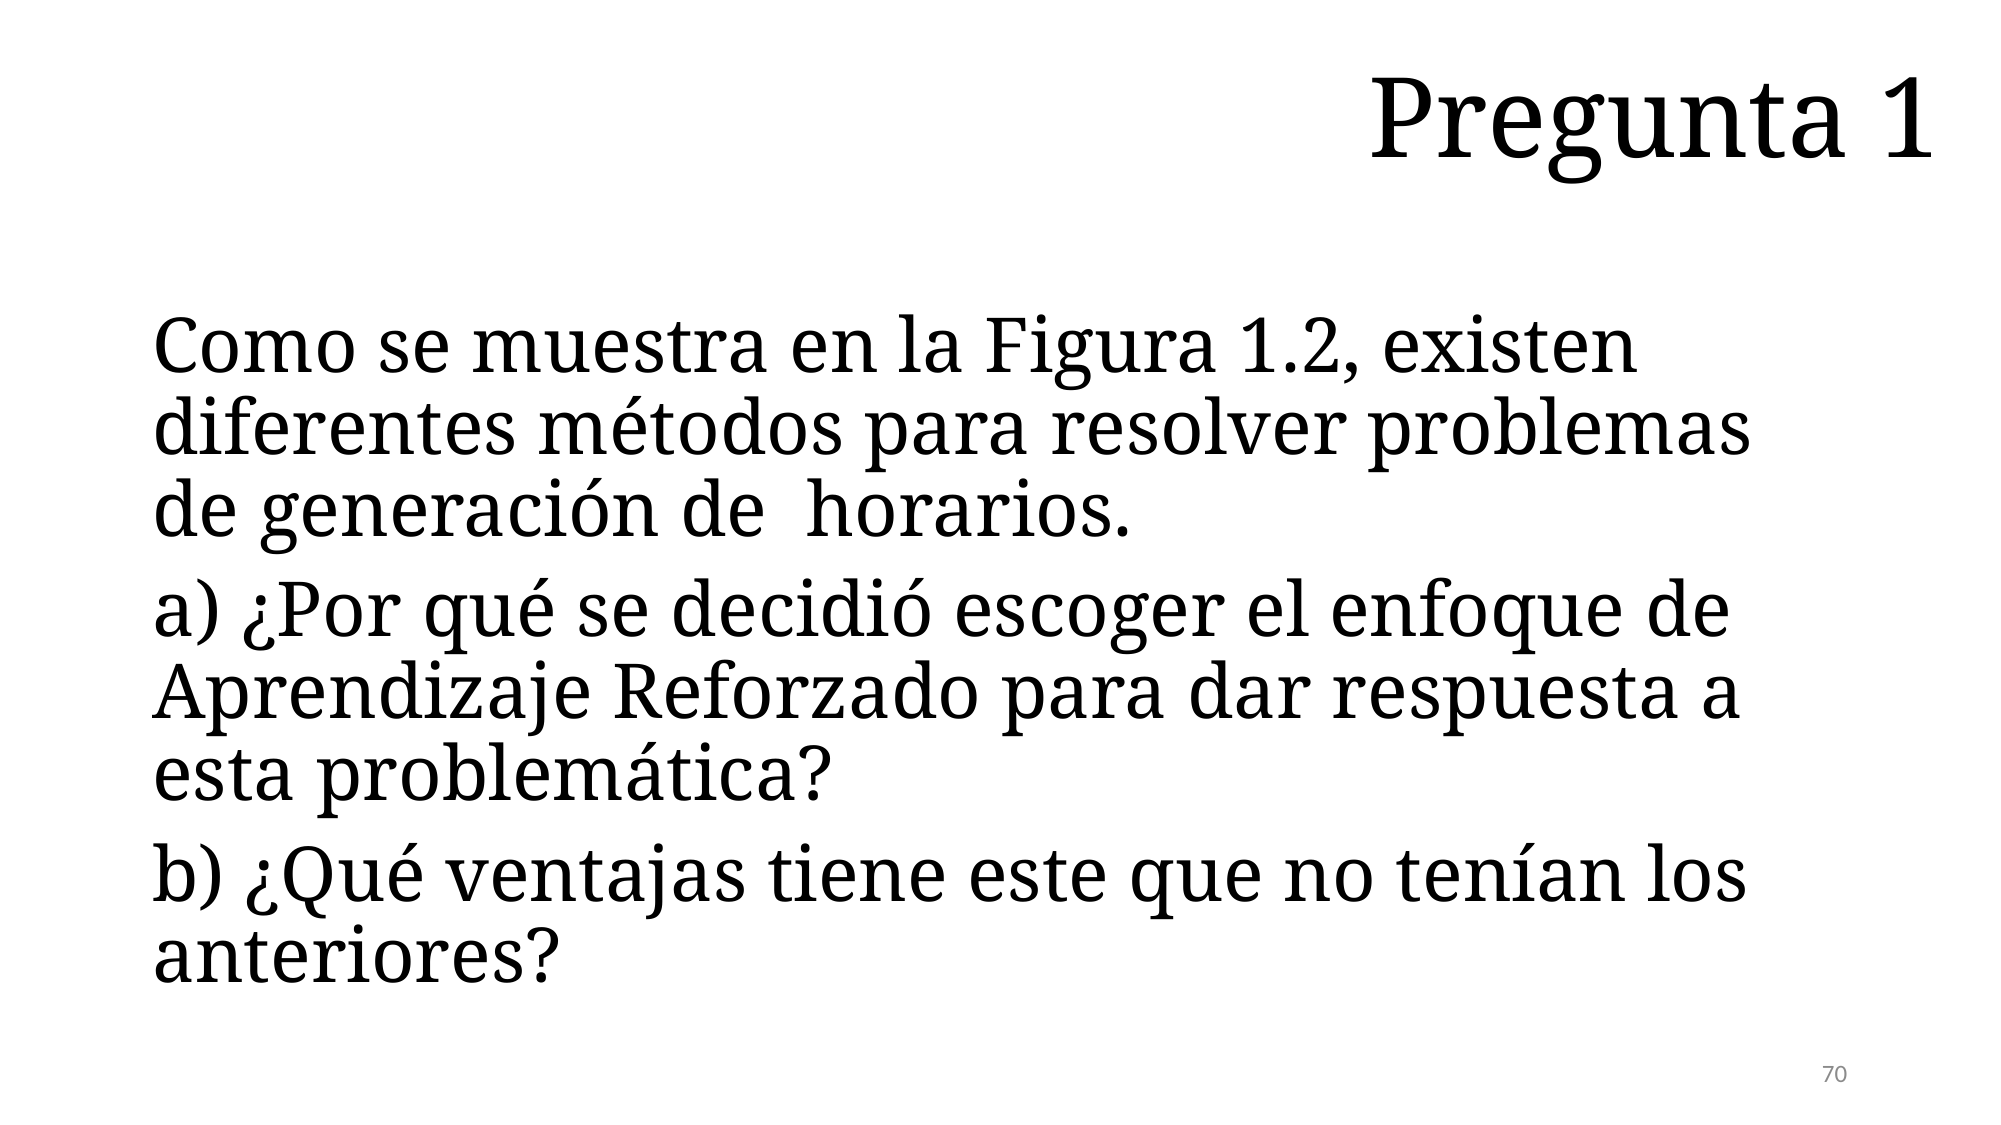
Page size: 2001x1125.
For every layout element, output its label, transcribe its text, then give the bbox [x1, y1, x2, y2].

slide_number 70 [1412, 1042, 1863, 1103]
list Como se muestra en la Figura 1.2, existen diferentes métodos para resolver problemas de generación de horarios. a) ¿Por qué se decidió escoger el enfoque de Aprendizaje Reforzado para dar respuesta a esta problemática? b) ¿Qué ventajas tiene este que no tenían los anteriores? [137, 299, 1863, 1014]
title Pregunta 1 [1353, 52, 2000, 271]
